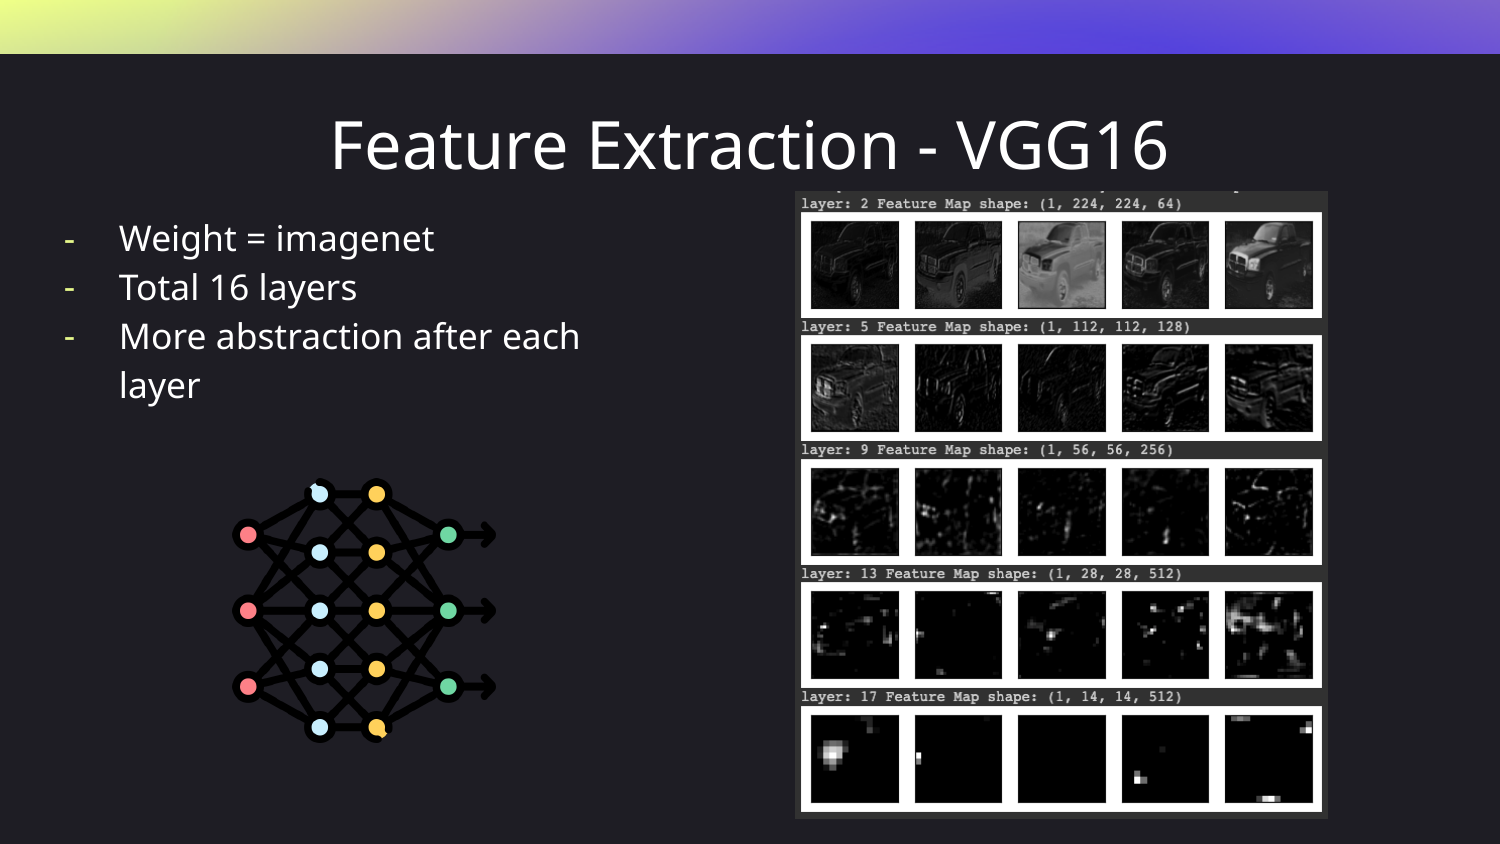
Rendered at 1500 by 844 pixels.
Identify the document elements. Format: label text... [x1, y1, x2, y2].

picture [0, 0, 1500, 54]
list Weight = imagenet Total 16 layers More abstraction after each layer [28, 194, 634, 816]
picture [795, 191, 1328, 819]
title Feature Extraction - VGG16 [118, 87, 1382, 167]
picture [231, 478, 496, 743]
